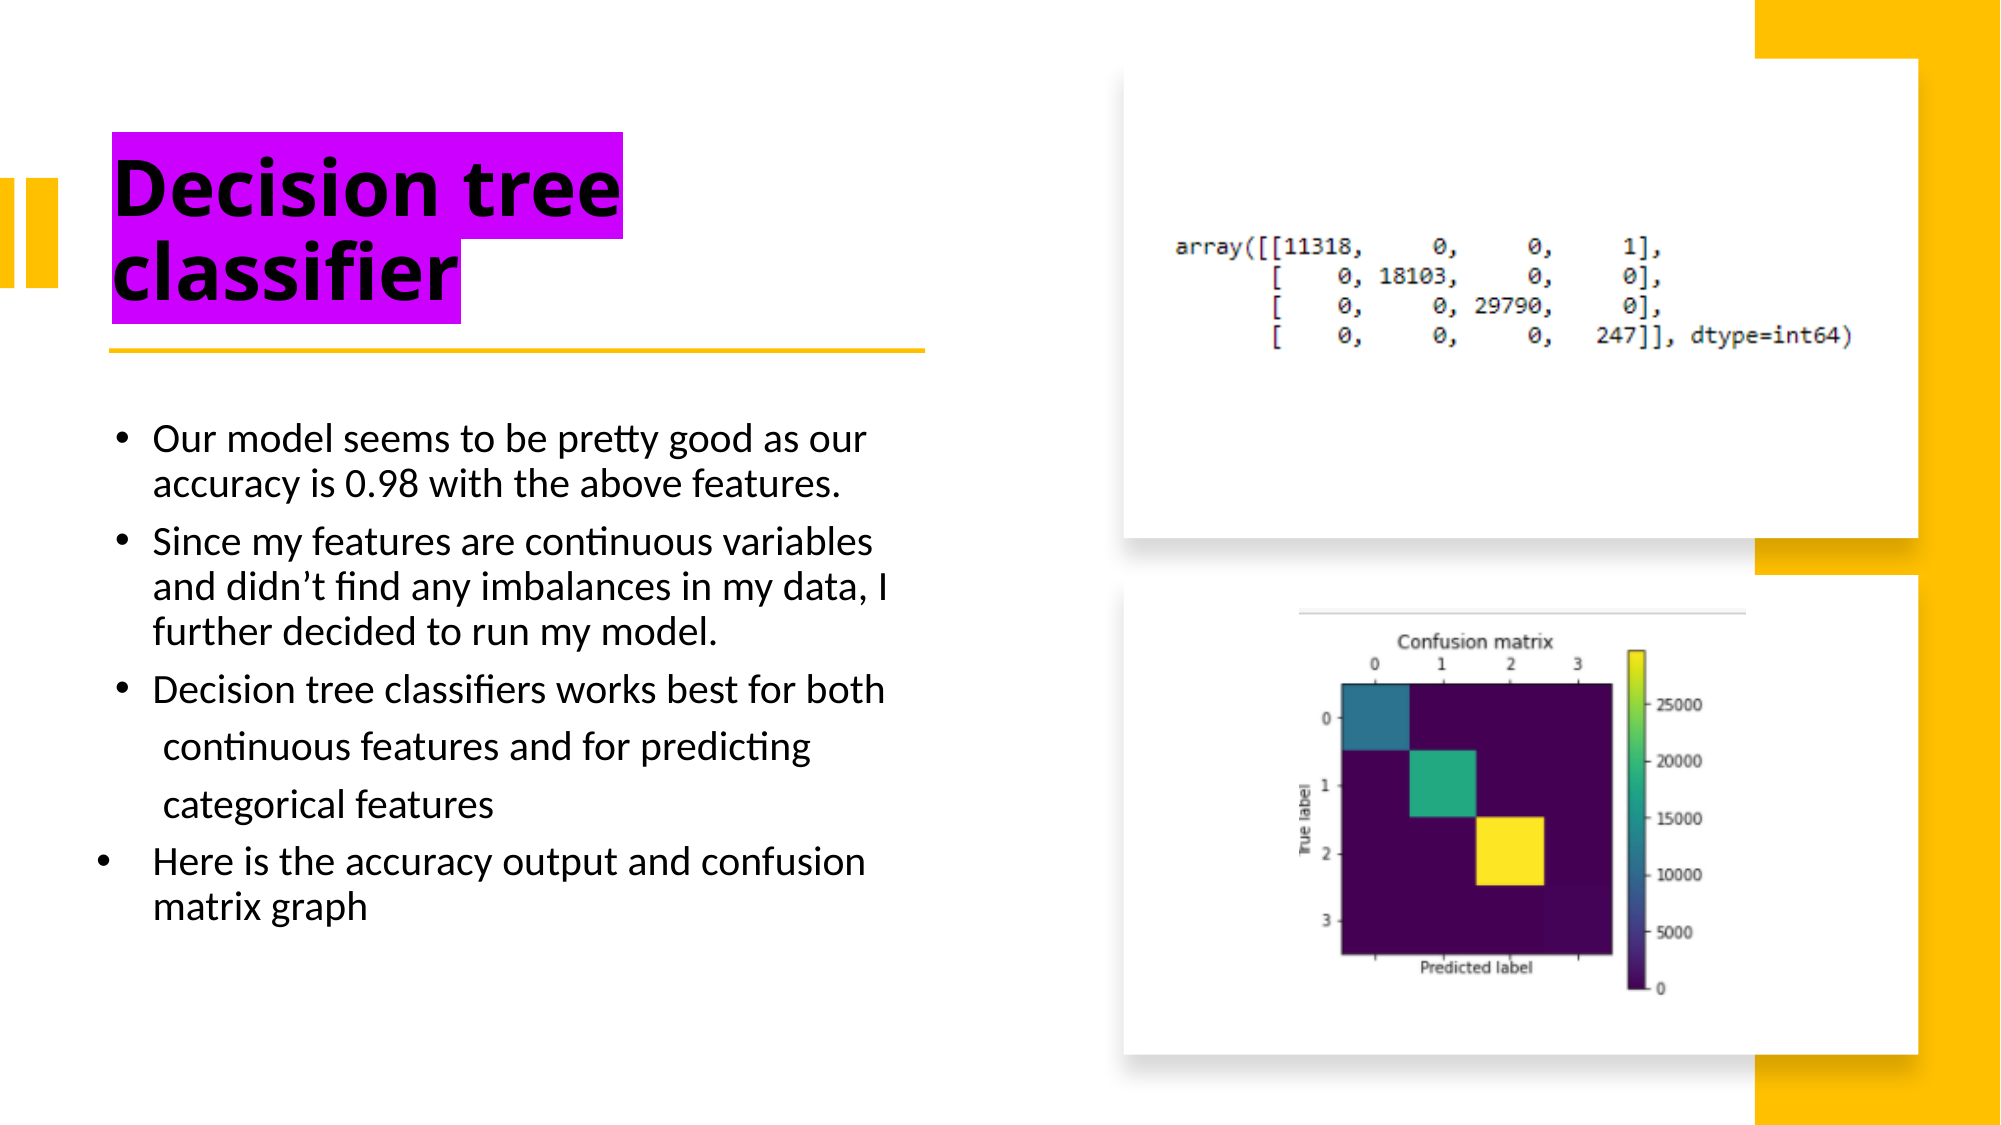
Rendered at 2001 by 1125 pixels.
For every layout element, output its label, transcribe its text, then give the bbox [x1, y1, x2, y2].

title Decision tree classifier [96, 140, 963, 326]
text_box [1754, 0, 2000, 1125]
text_box [0, 0, 1754, 1125]
text_box Our model seems to be pretty good as our accuracy is 0.98 with the above features. Since my features are continuous variables and didn’t find any imbalances in my data, I further decided to run my model. Decision tree classifiers works best for both continuous features and for predicting categorical features Here is the accuracy output and confusion matrix graph [81, 375, 948, 1029]
text_box [108, 347, 926, 354]
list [1299, 608, 1746, 1022]
text_box [1123, 58, 1919, 539]
picture [1161, 221, 1884, 383]
text_box [1123, 574, 1919, 1056]
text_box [0, 177, 59, 289]
